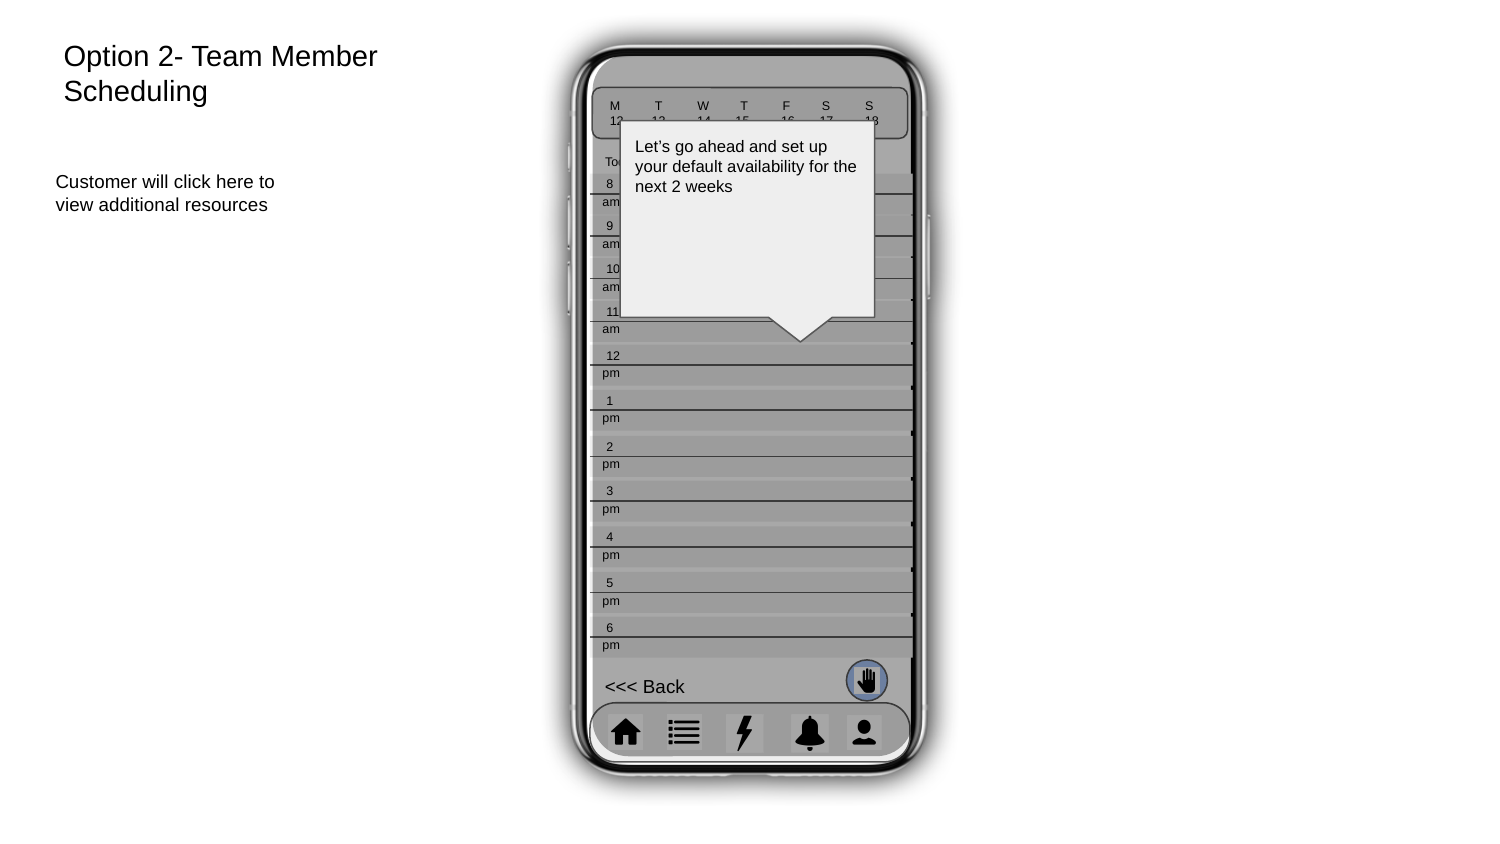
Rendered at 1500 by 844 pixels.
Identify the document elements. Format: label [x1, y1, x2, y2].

text_box [587, 163, 913, 763]
text_box [48, 22, 395, 121]
text_box [40, 155, 319, 471]
picture [537, 13, 963, 808]
